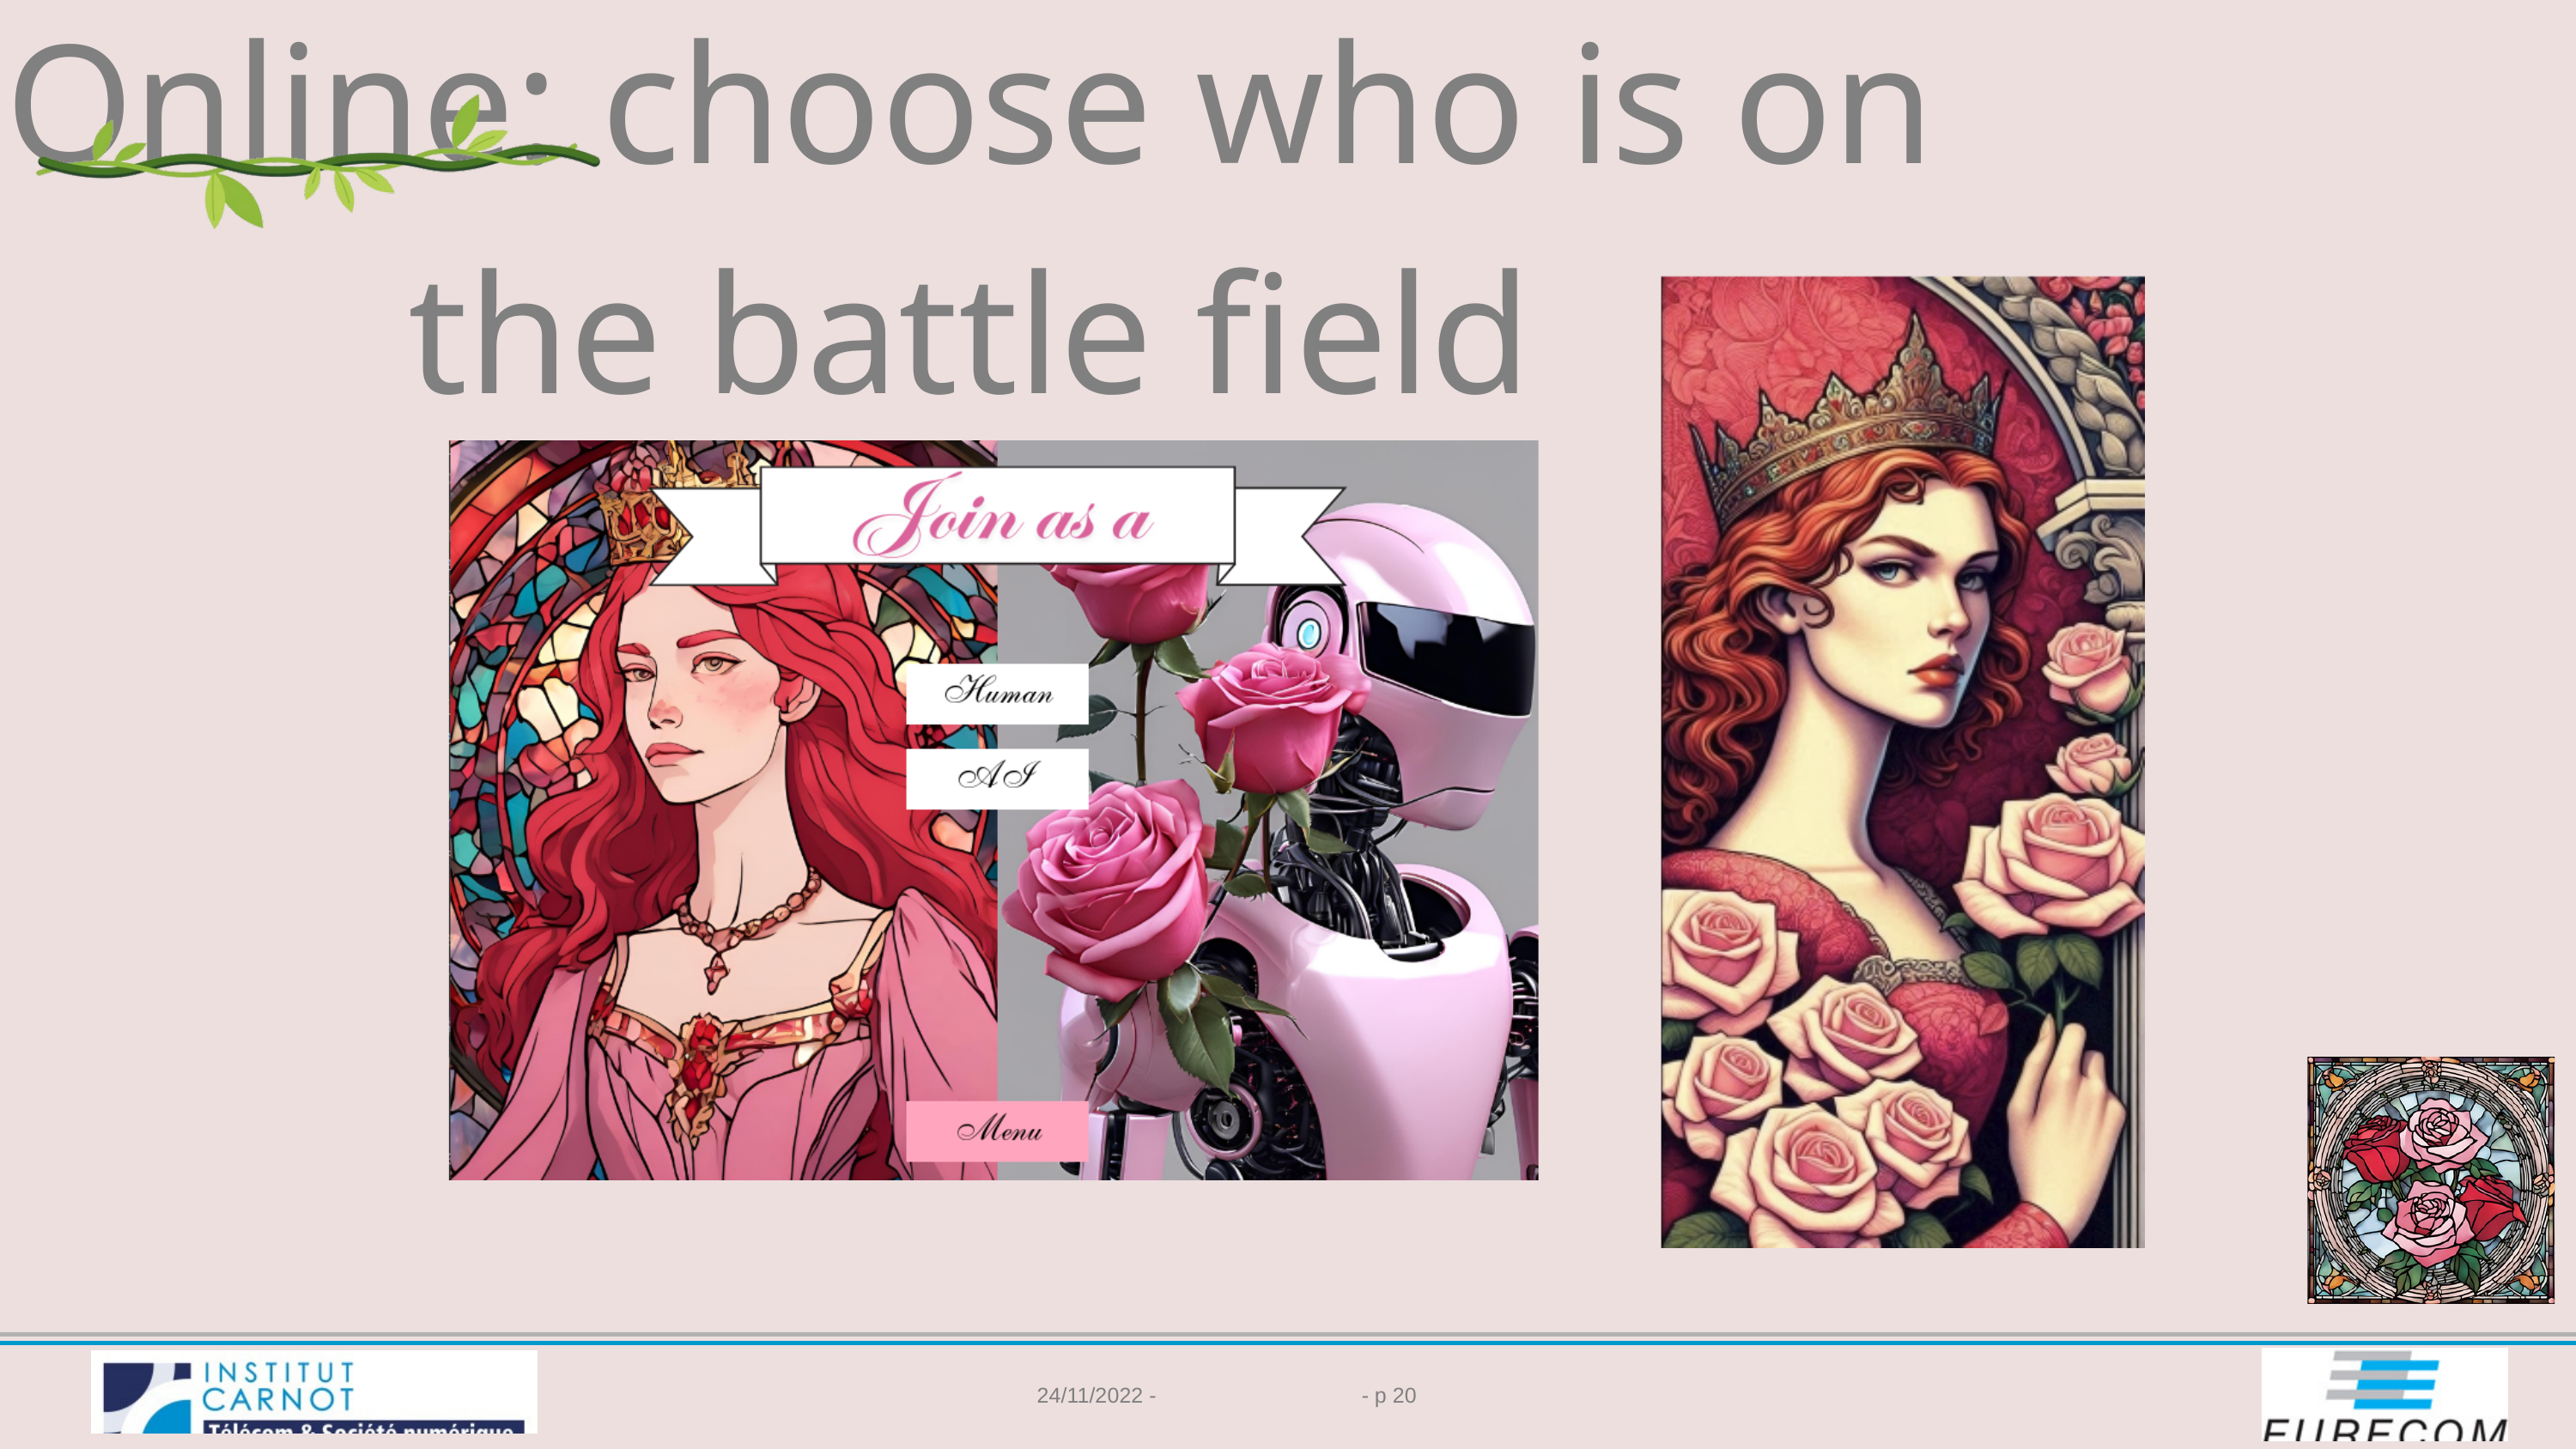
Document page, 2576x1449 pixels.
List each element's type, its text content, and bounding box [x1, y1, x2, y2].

text_box [2307, 1057, 2555, 1304]
text_box [2261, 1354, 2508, 1441]
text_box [0, 1340, 2576, 1345]
text_box [1661, 271, 2145, 1248]
text_box [448, 440, 1539, 1180]
text_box 24/11/2022 - [1036, 1381, 1315, 1408]
text_box - p 20 [1361, 1381, 1539, 1408]
text_box Online: choose who is on the battle field [0, 0, 1996, 427]
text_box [0, 1332, 2576, 1337]
text_box [91, 1354, 538, 1434]
text_box [0, 88, 669, 241]
